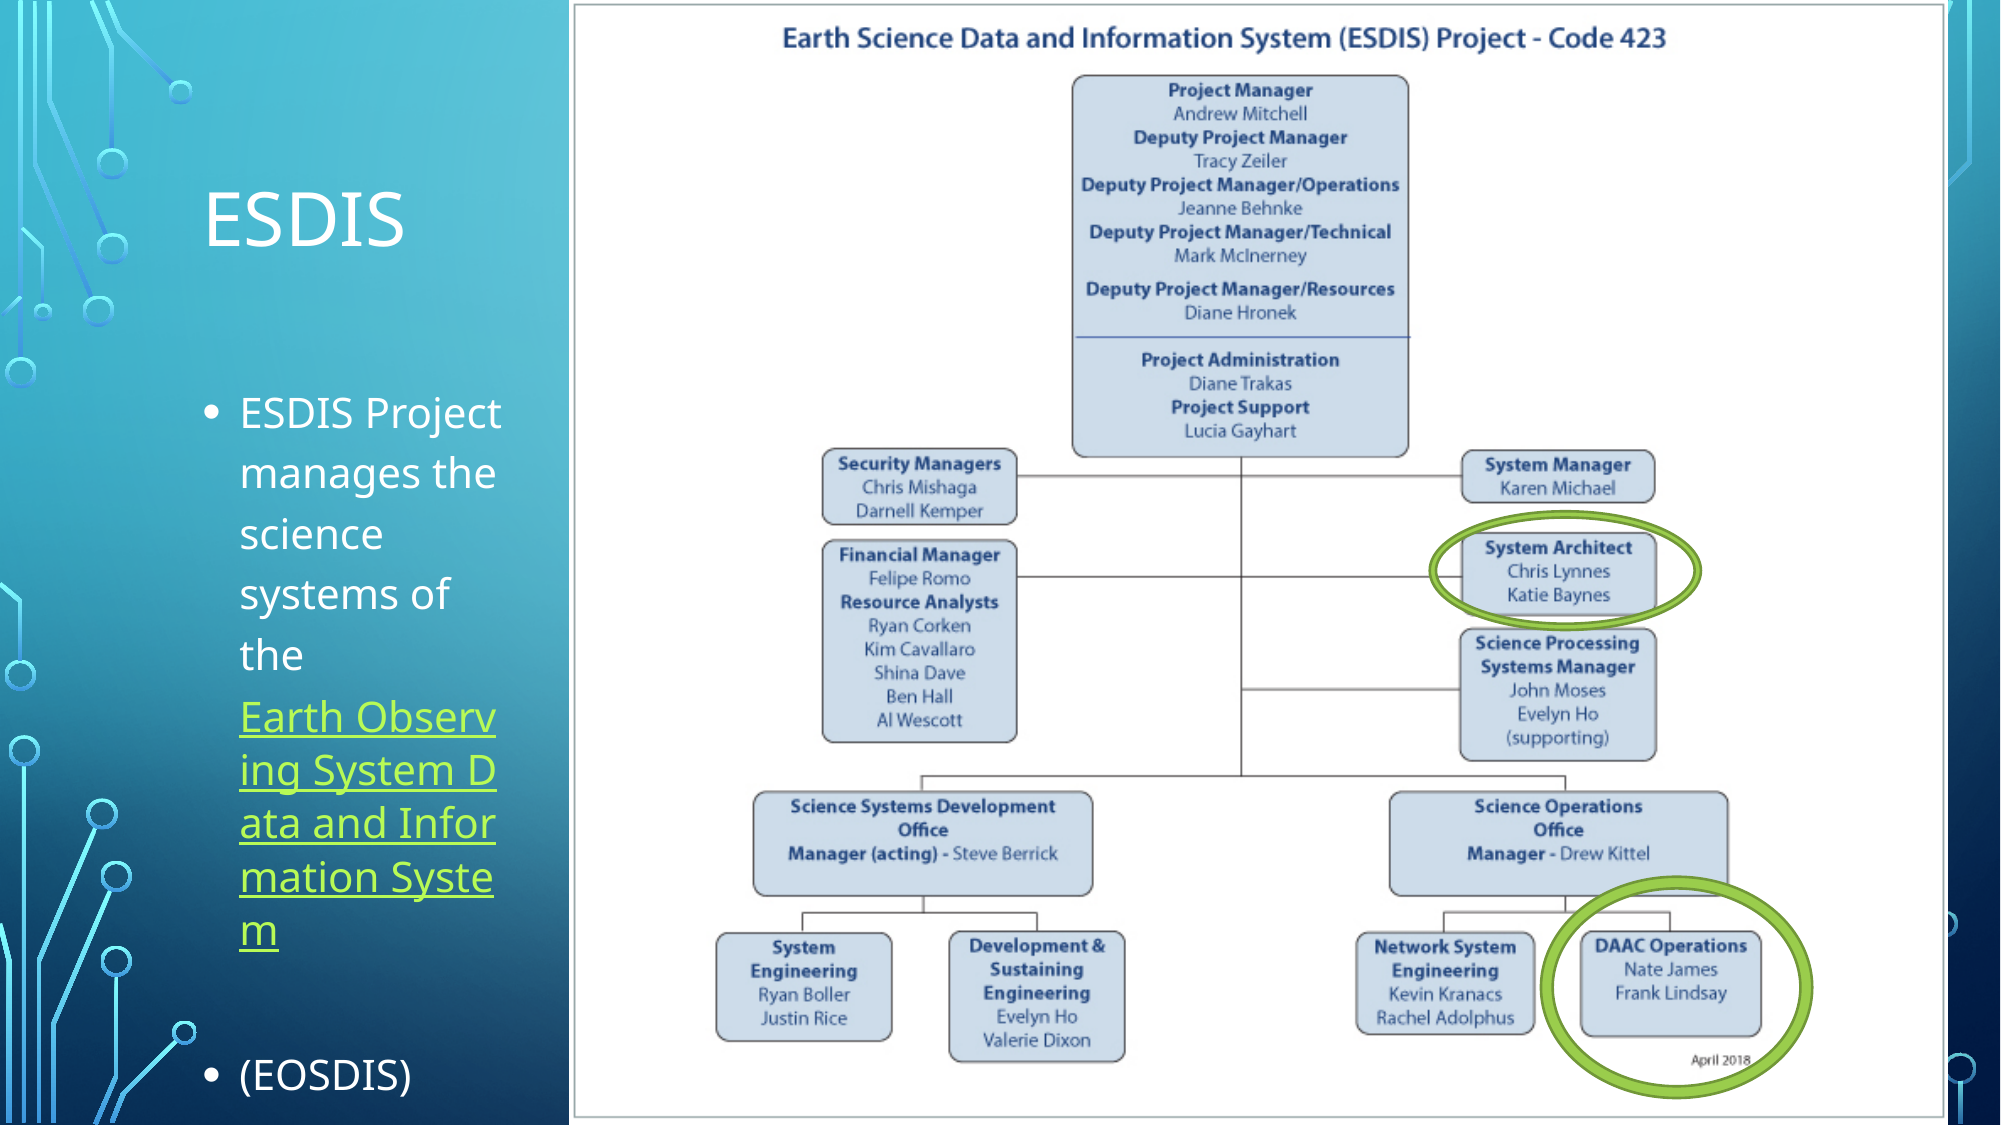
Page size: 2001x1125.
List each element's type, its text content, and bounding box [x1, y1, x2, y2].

list ESDIS Project manages the science systems of the Earth Observing System Data and Information System (EOSDIS) [187, 369, 519, 950]
title ESDIS [187, 101, 569, 344]
picture [569, 0, 1948, 1125]
